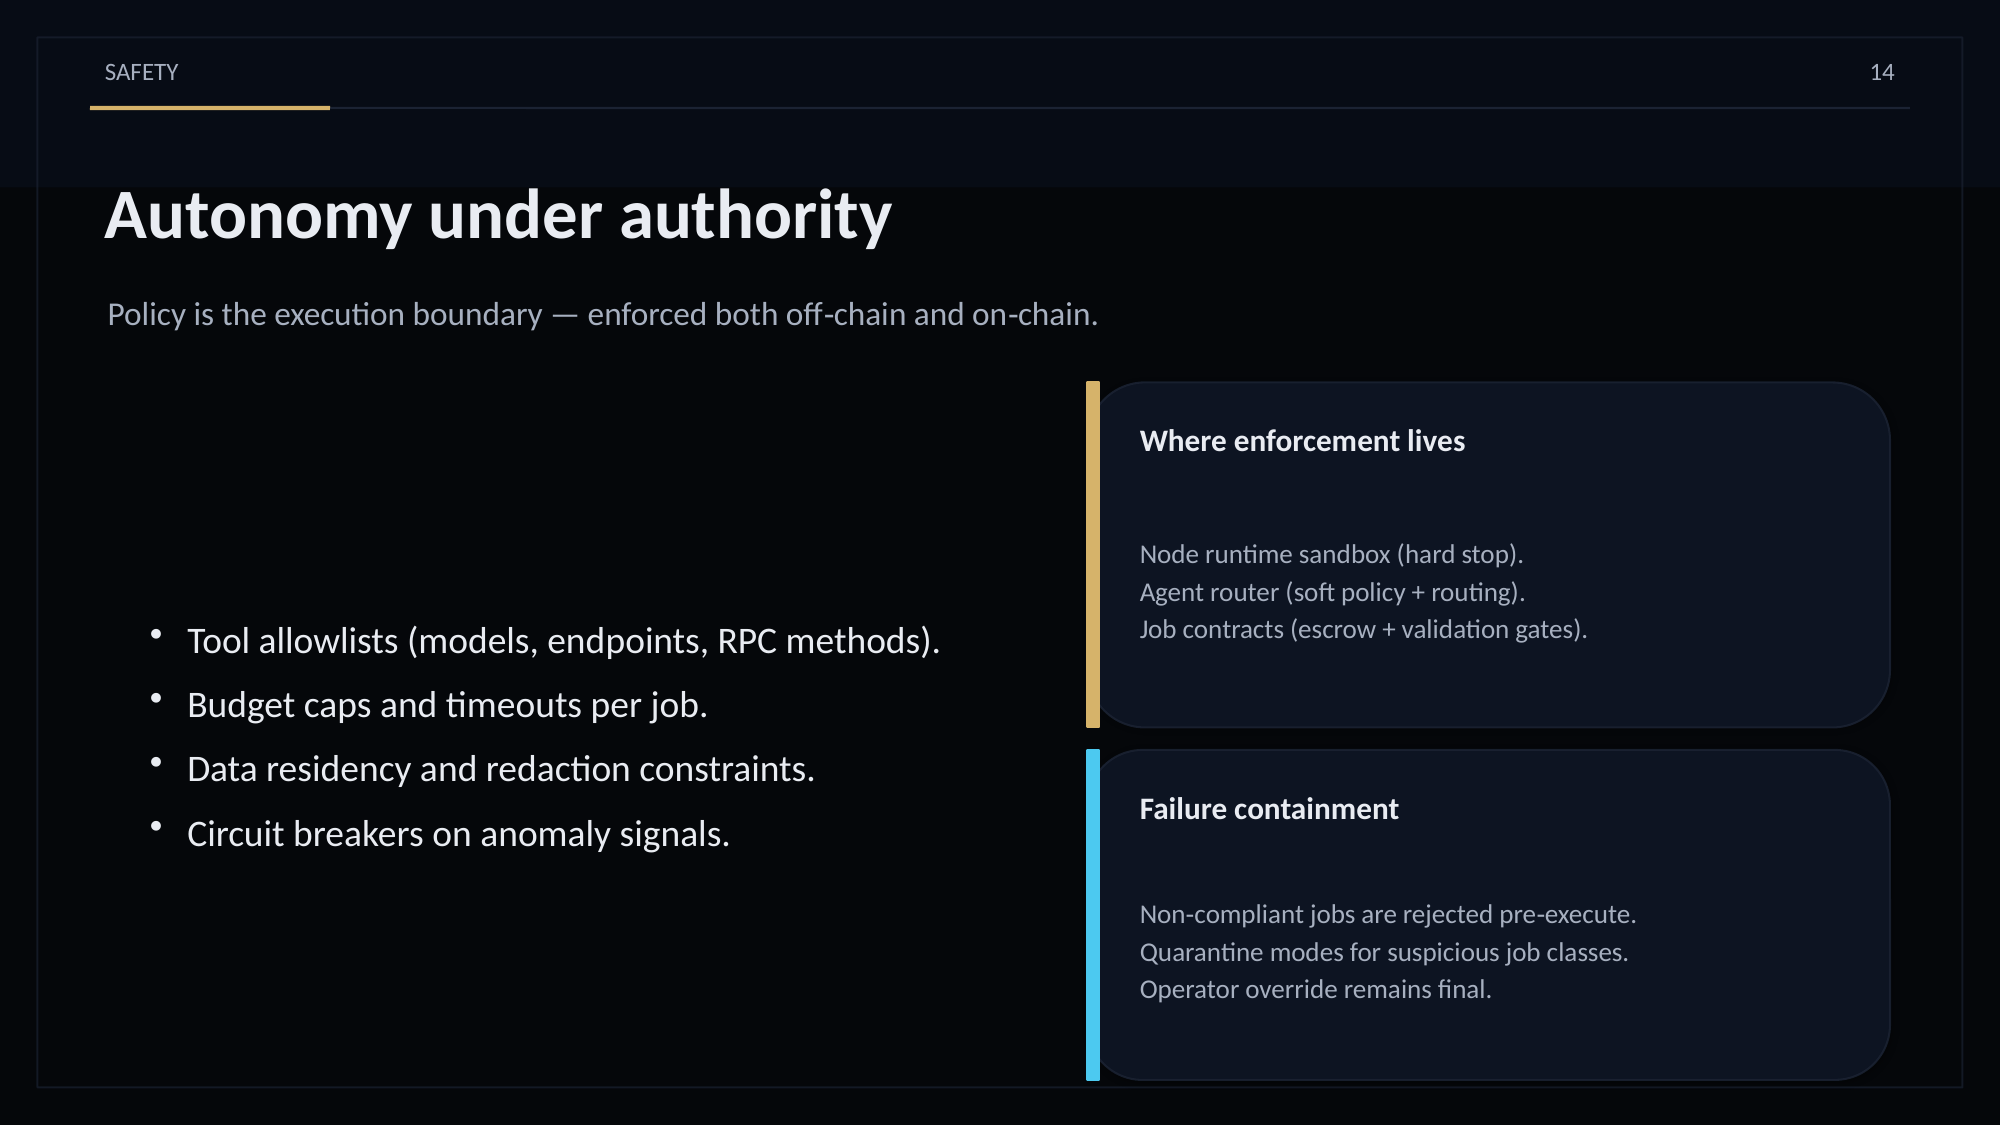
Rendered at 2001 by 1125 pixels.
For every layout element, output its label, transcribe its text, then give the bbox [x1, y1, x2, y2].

text_box Tool allowlists (models, endpoints, RPC methods). Budget caps and timeouts per job. Data residency and redaction constraints. Circuit breakers on anomaly signals. [134, 382, 1050, 1080]
text_box Failure containment [1125, 776, 1853, 837]
text_box Autonomy under authority [89, 157, 1910, 263]
text_box Node runtime sandbox (hard stop). Agent router (soft policy + routing). Job contracts (escrow + validation gates). [1125, 475, 1853, 701]
text_box Where enforcement lives [1125, 409, 1853, 470]
text_box SAFETY [89, 47, 1590, 93]
text_box [0, 0, 2000, 188]
text_box Non‑compliant jobs are rejected pre‑execute. Quarantine modes for suspicious job classes. Operator override remains final. [1125, 842, 1853, 1053]
text_box 14 [1819, 47, 1910, 93]
text_box [1087, 382, 1100, 728]
text_box [0, 188, 2000, 1125]
text_box [1100, 382, 1891, 728]
text_box [1087, 749, 1100, 1080]
text_box [1100, 749, 1891, 1080]
text_box [37, 37, 1963, 1088]
text_box Policy is the execution boundary — enforced both off‑chain and on‑chain. [92, 266, 1907, 357]
